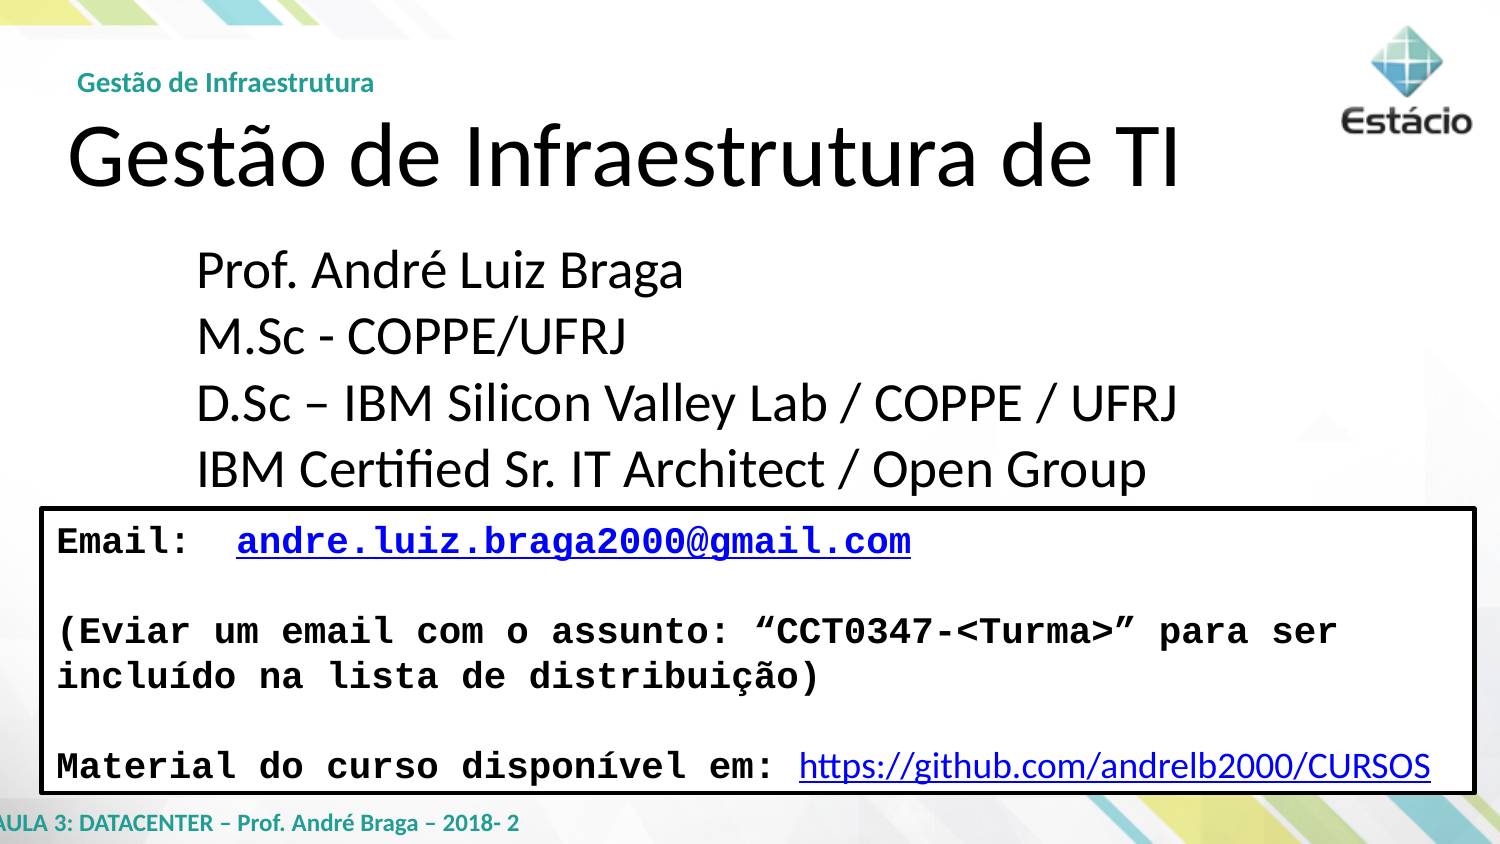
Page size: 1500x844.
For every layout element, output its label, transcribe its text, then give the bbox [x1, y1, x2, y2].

text_box Email: andre.luiz.braga2000@gmail.com (Eviar um email com o assunto: “CCT0347-<Turma>” para ser incluído na lista de distribuição) Material do curso disponível em: https://github.com/andrelb2000/CURSOS [39, 506, 1477, 795]
picture [0, 0, 1500, 844]
subtitle Prof. André Luiz Braga M.Sc - COPPE/UFRJ D.Sc – IBM Silicon Valley Lab / COPPE / UFRJ IBM Certified Sr. IT Architect / Open Group [181, 225, 1365, 506]
title Gestão de Infraestrutura de TI [53, 87, 1319, 382]
